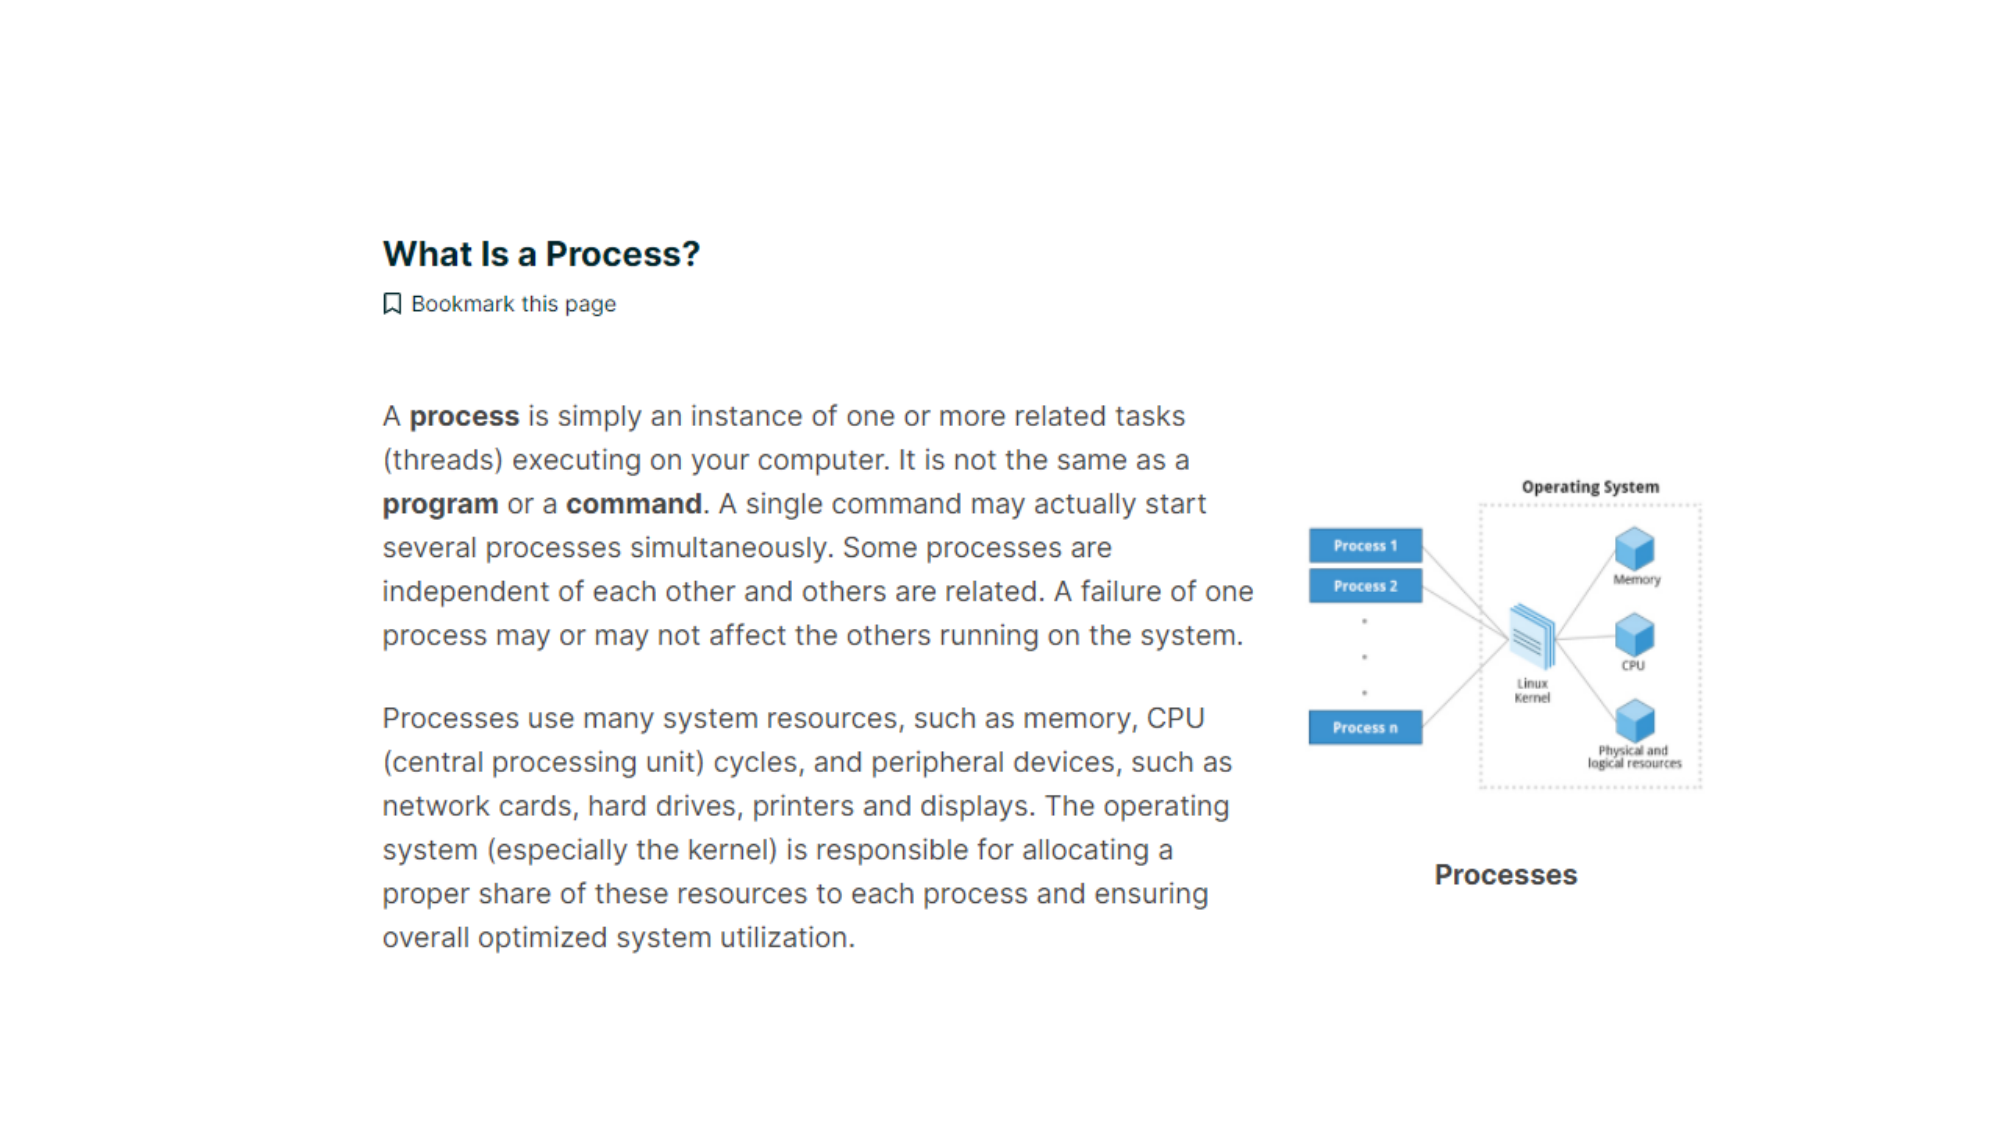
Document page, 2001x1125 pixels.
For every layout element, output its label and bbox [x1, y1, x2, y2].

picture [370, 224, 1726, 974]
